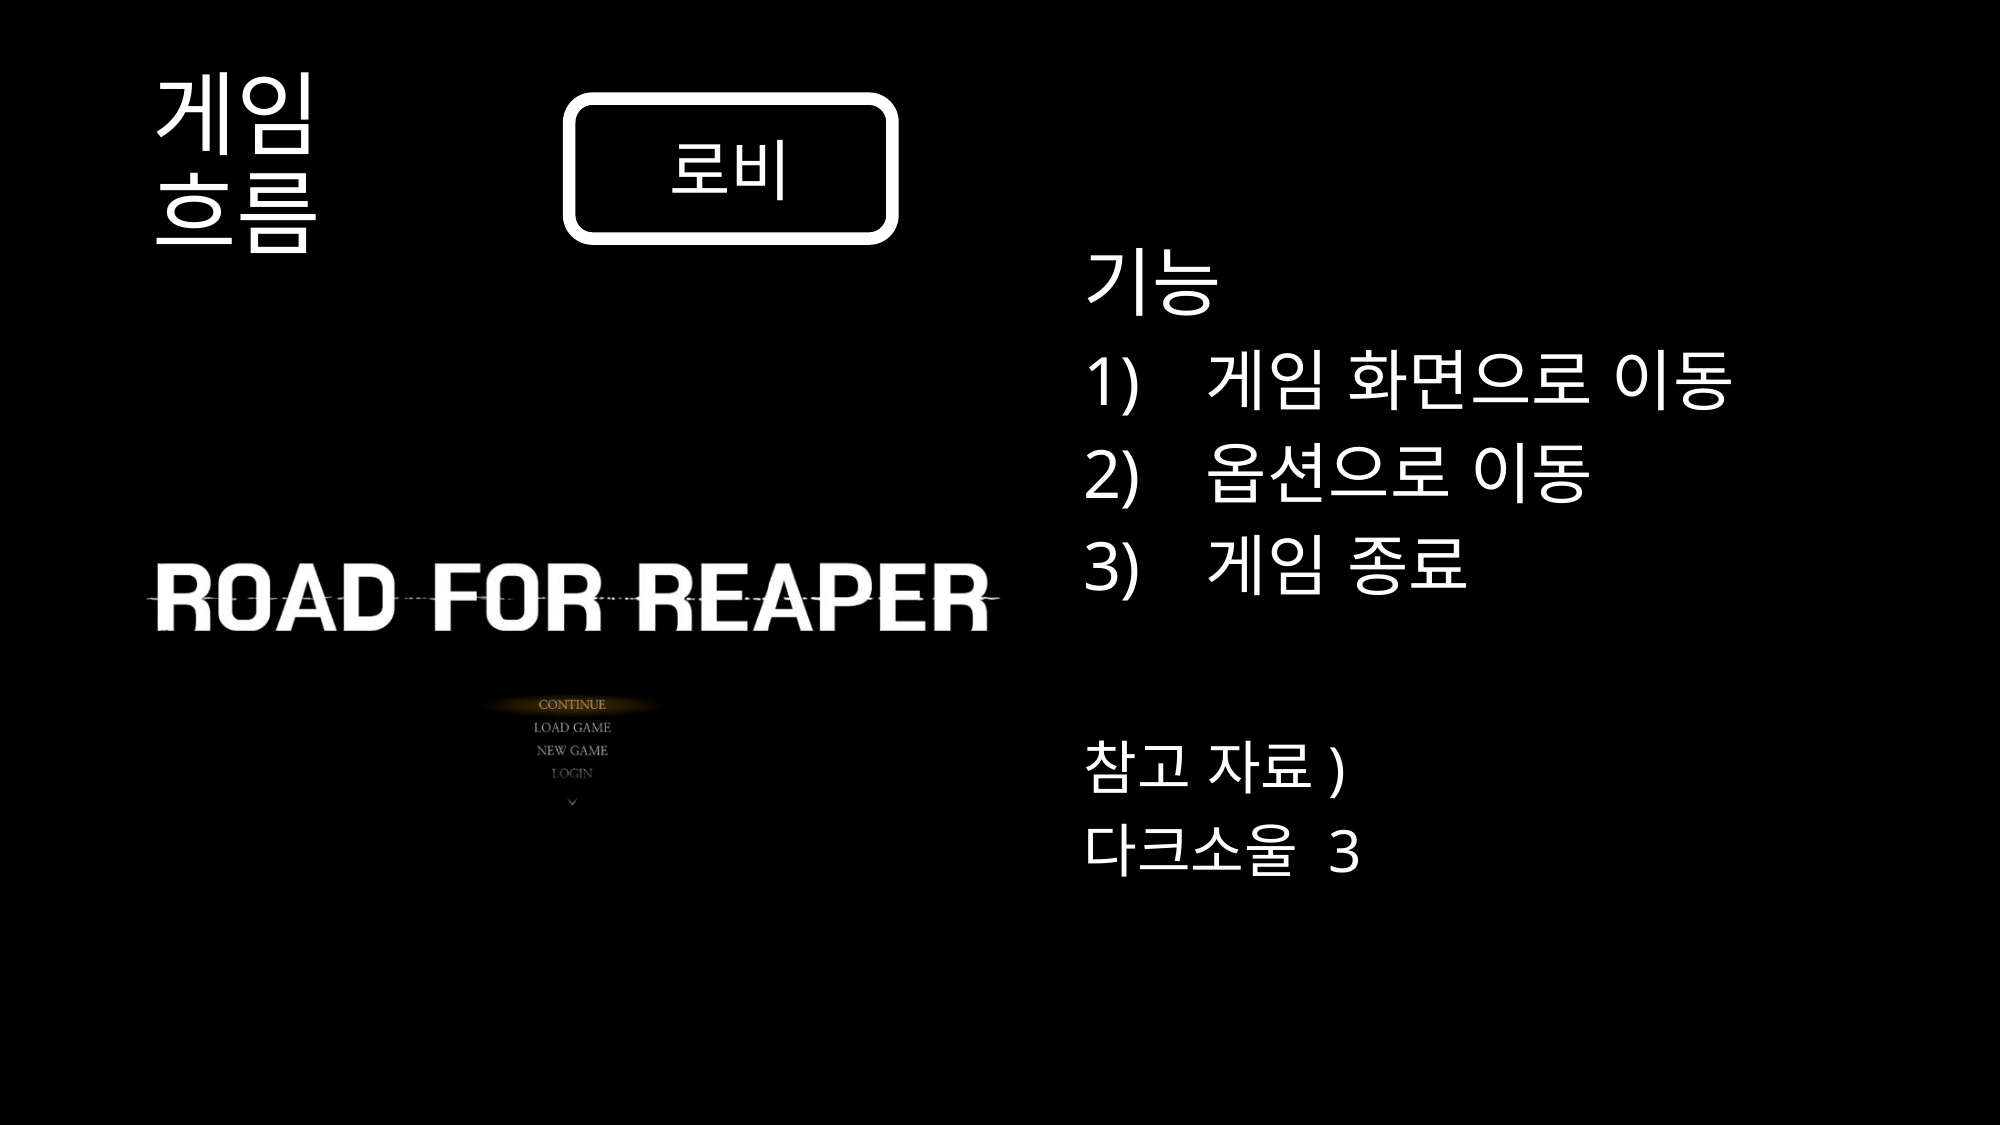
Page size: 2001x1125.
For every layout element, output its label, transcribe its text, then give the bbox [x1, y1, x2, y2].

picture [104, 342, 1035, 872]
list 참고 자료) 다크소울 3 [1069, 731, 1466, 979]
text_box 기능 게임 화면으로 이동 옵션으로 이동 게임 종료 [1069, 238, 1817, 658]
text_box 게임 흐름 [137, 59, 517, 278]
text_box 로비 [568, 97, 894, 240]
